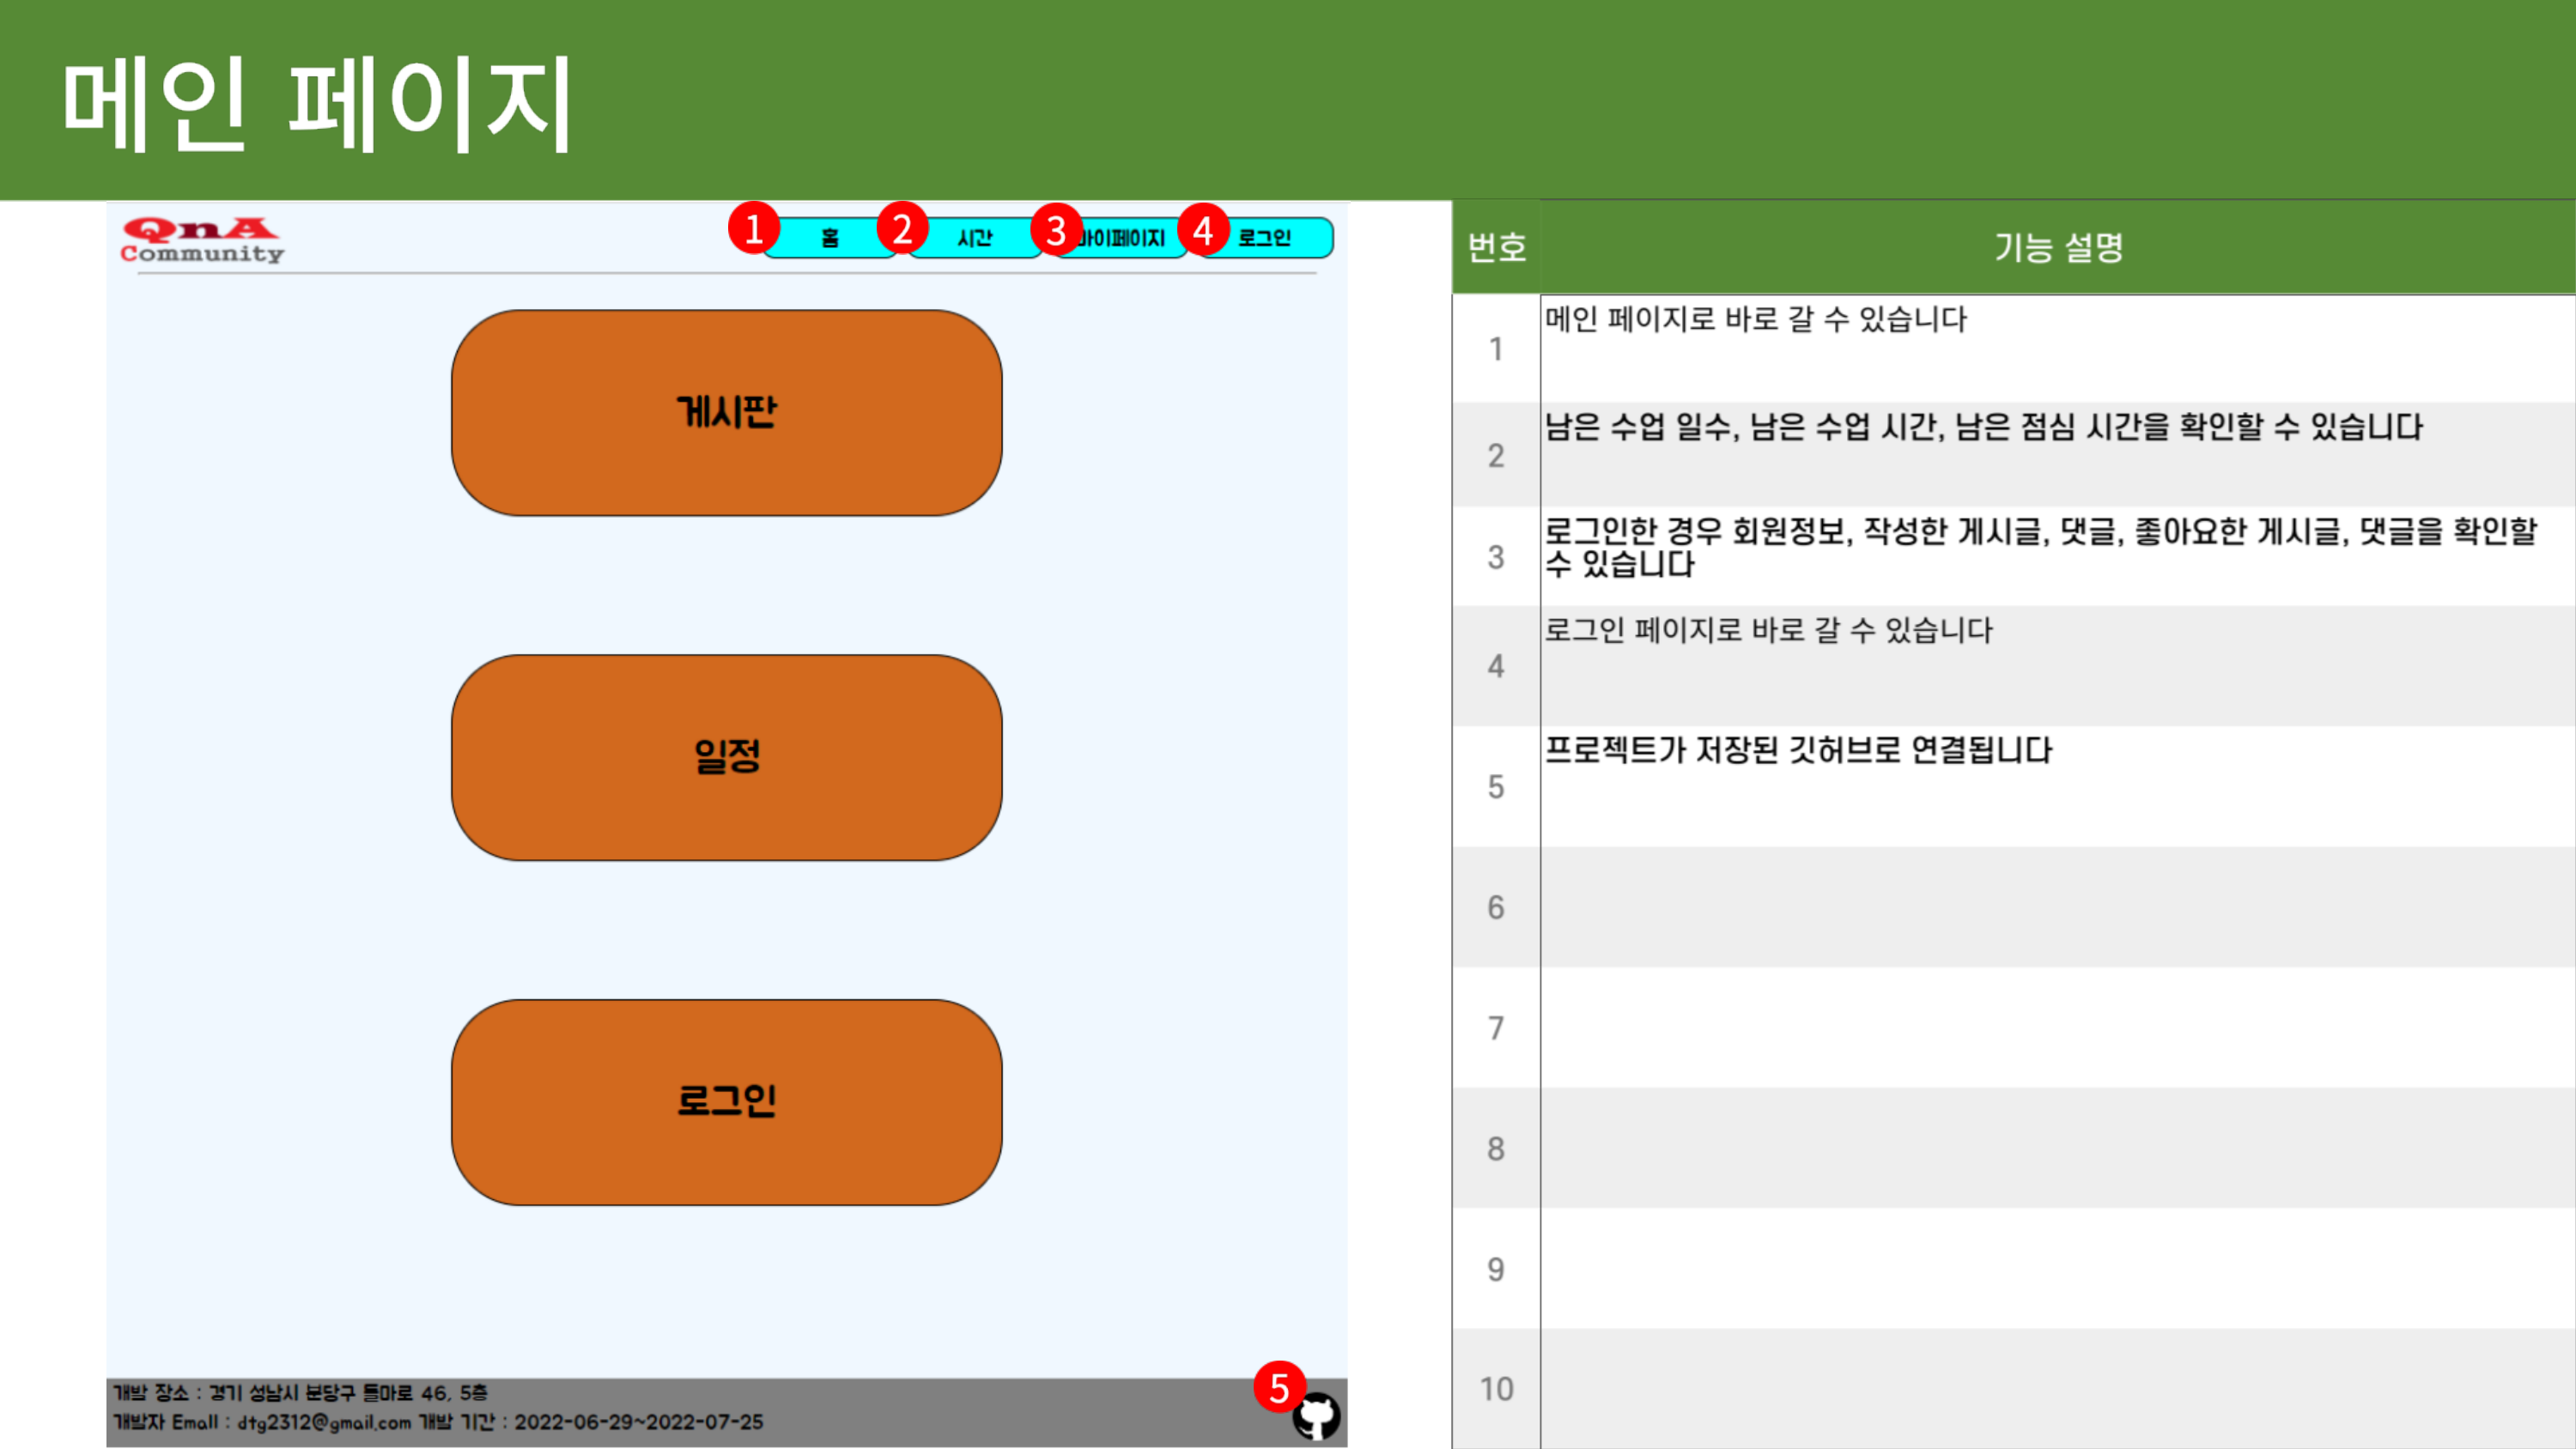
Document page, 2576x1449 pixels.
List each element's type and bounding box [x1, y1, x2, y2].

picture [41, 9, 619, 203]
text_box [876, 201, 931, 255]
text_box [728, 201, 782, 255]
picture [890, 0, 2576, 1449]
text_box [106, 201, 884, 1449]
text_box [1177, 203, 1231, 257]
text_box [1030, 203, 1084, 257]
text_box [1254, 1360, 1308, 1415]
text_box [0, 0, 884, 202]
